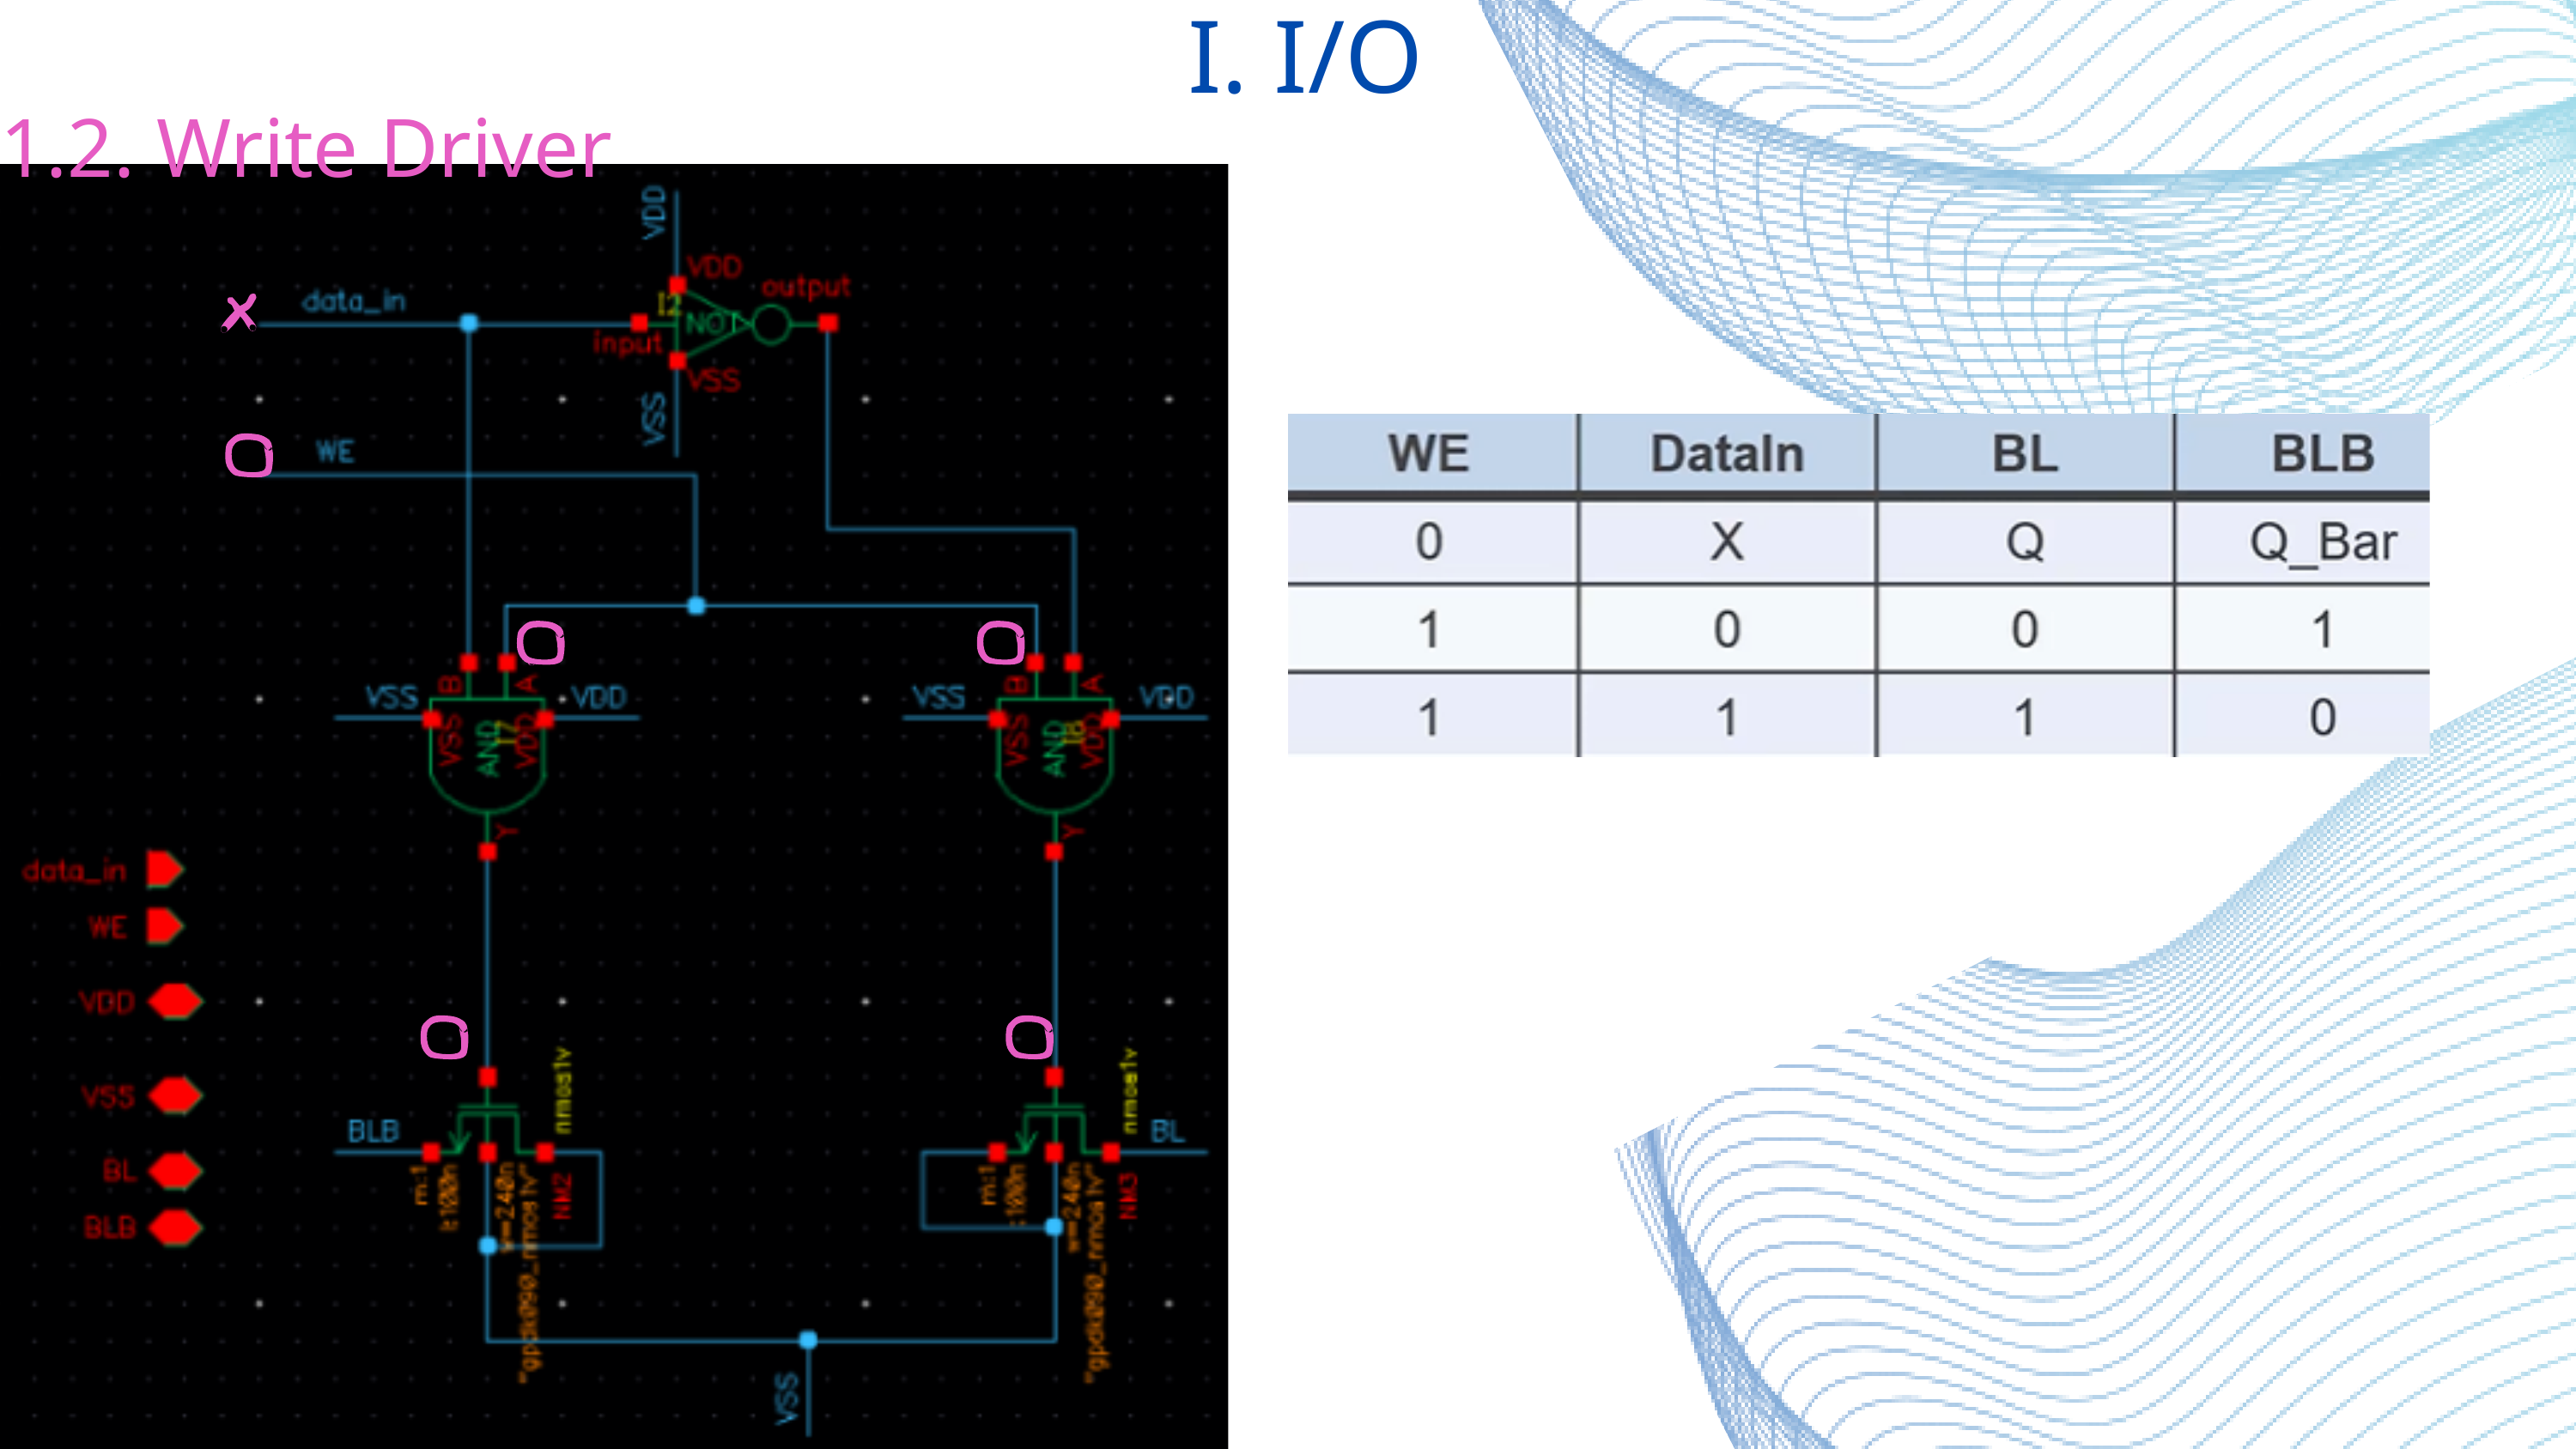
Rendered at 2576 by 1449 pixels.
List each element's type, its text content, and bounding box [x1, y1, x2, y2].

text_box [220, 427, 278, 482]
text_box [1000, 1009, 1059, 1064]
text_box [1287, 414, 2430, 757]
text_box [971, 615, 1030, 670]
text_box [1588, 657, 2576, 1449]
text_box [415, 1009, 474, 1064]
text_box I. I/O [871, 13, 2167, 114]
text_box [1476, 0, 2576, 427]
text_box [512, 615, 570, 670]
text_box 1.2. Write Driver [0, 0, 871, 194]
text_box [215, 288, 263, 339]
text_box [0, 164, 1229, 1449]
